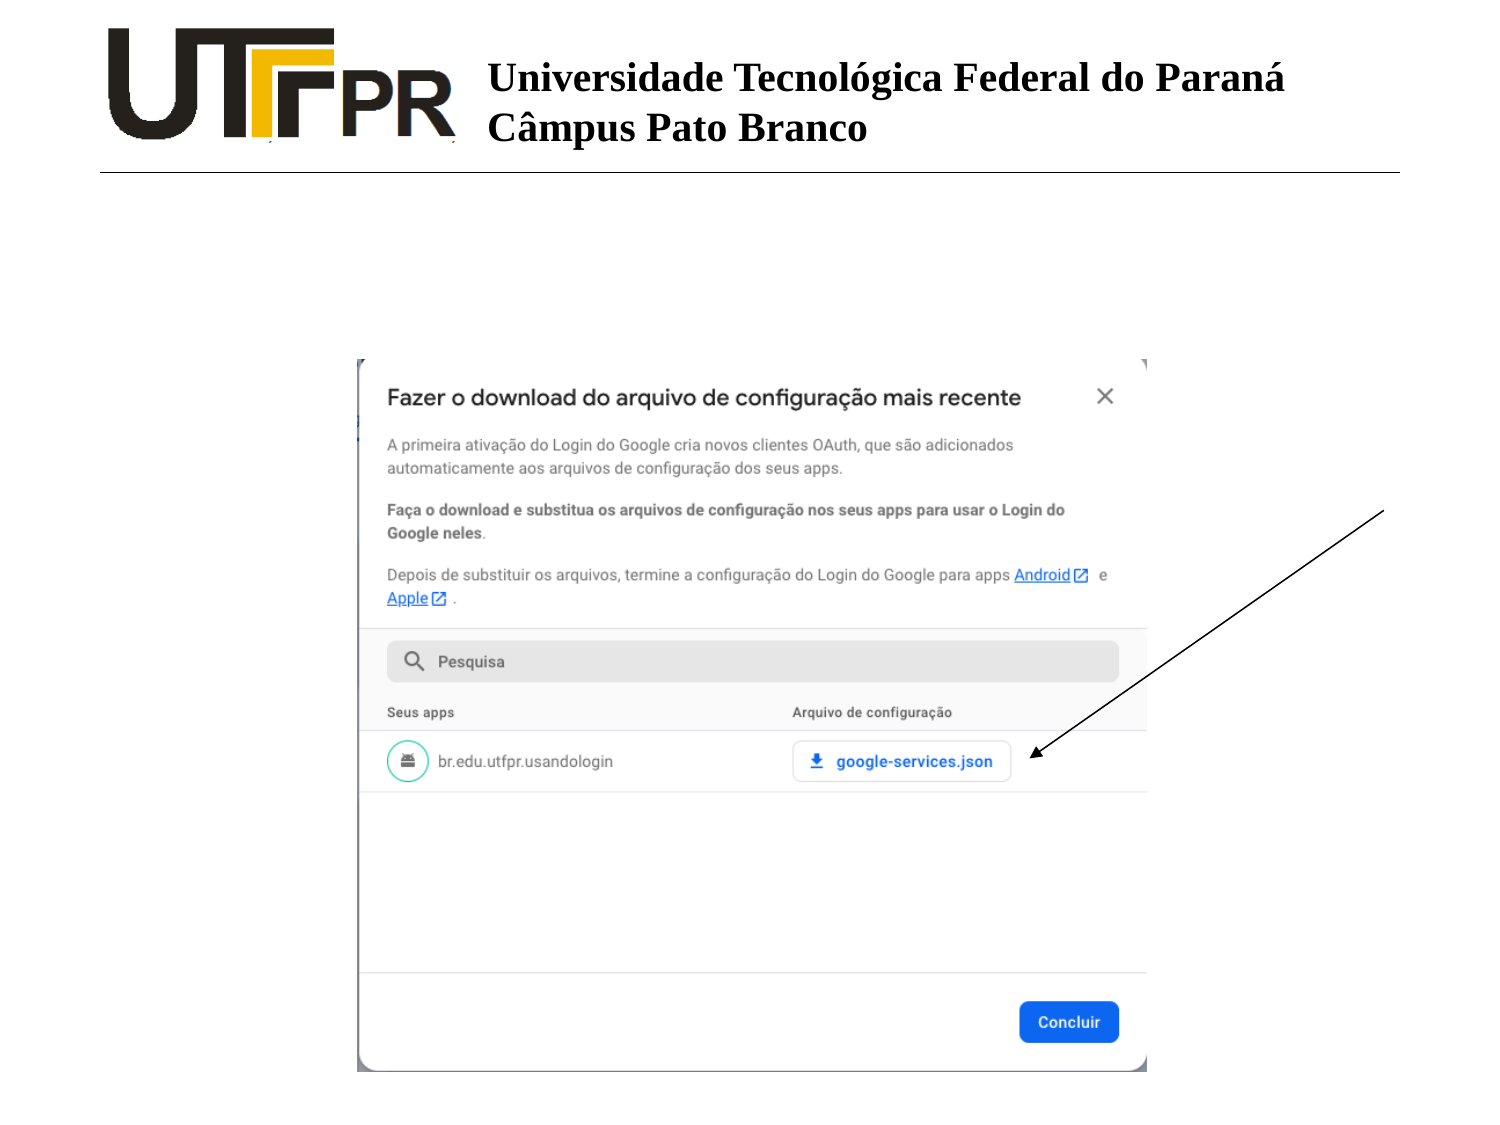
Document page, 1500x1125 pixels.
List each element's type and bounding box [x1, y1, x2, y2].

picture [357, 359, 1147, 1072]
picture [106, 26, 461, 143]
text_box [1029, 510, 1385, 759]
